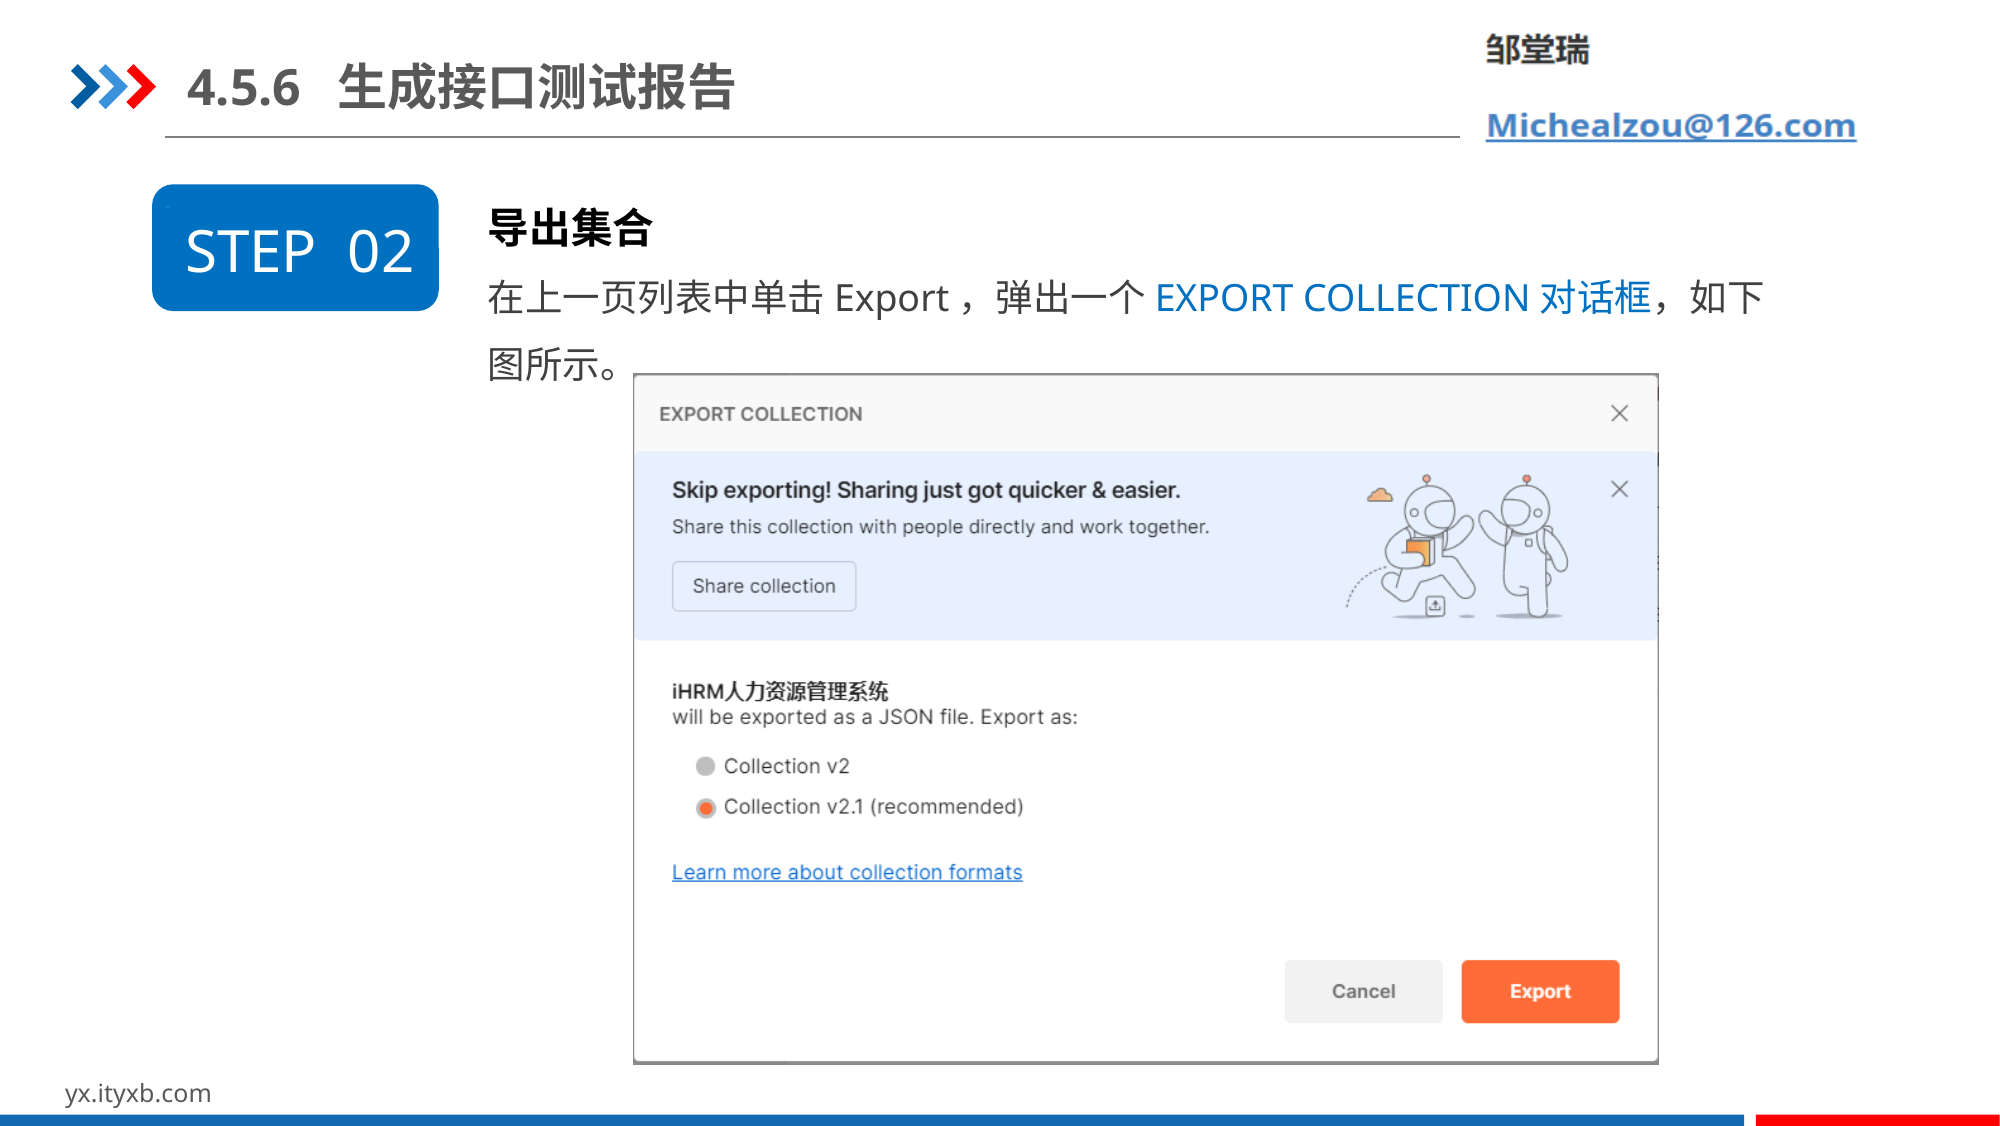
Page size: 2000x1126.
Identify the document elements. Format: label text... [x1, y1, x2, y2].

text_box 4.5.6 生成接口测试报告 [187, 43, 1191, 127]
picture [633, 373, 1659, 1066]
text_box 导出集合 在上一页列表中单击Export，弹出一个EXPORT COLLECTION对话框，如下图所示。 [472, 169, 1813, 394]
picture [1460, 0, 1898, 145]
text_box STEP 02 [166, 206, 434, 292]
text_box [149, 182, 441, 314]
